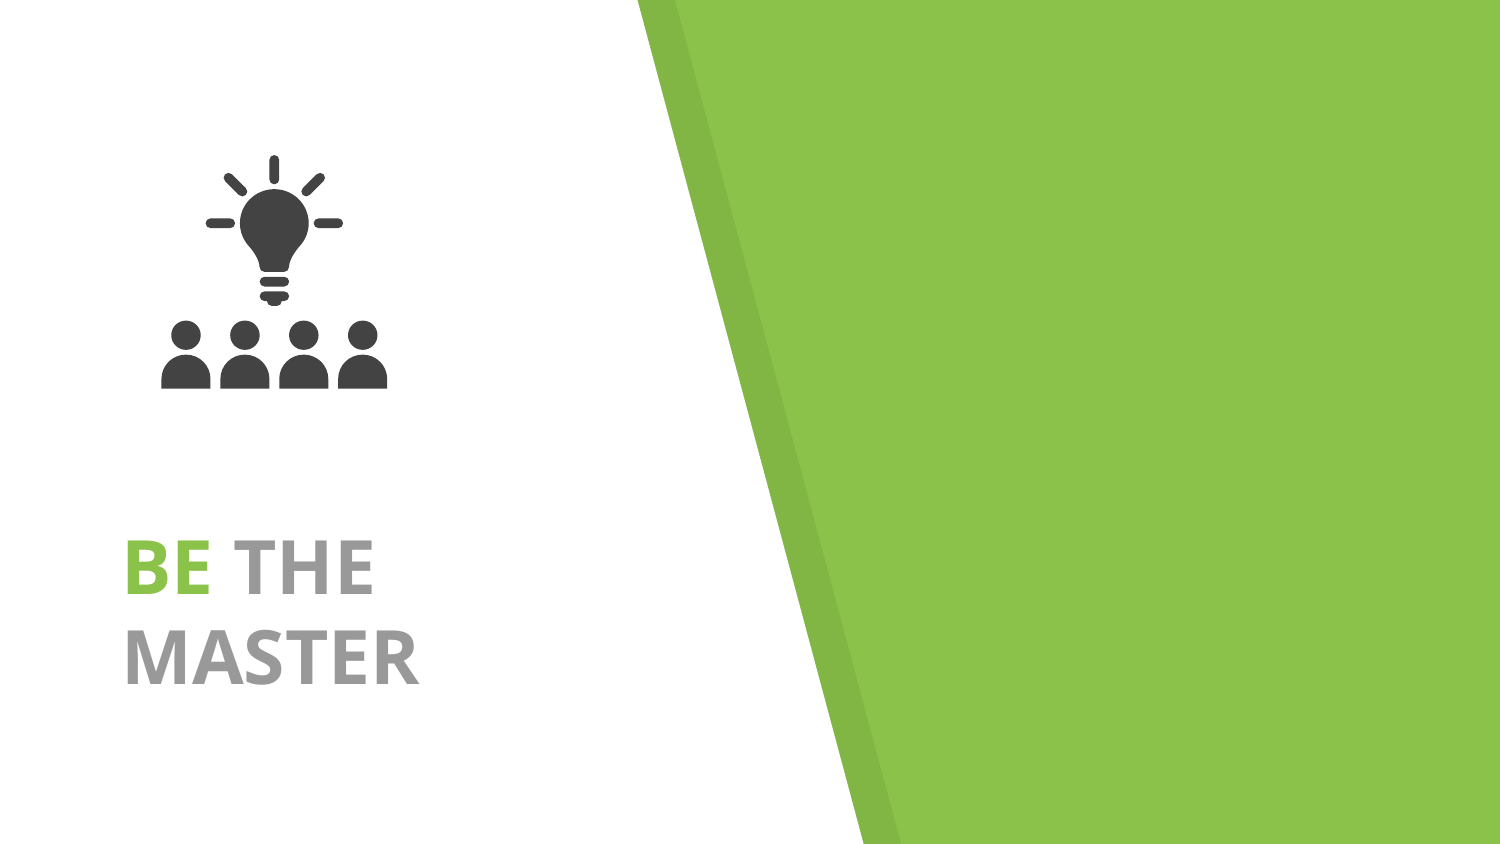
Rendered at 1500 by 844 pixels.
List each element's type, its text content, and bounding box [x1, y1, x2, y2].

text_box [161, 154, 388, 389]
title BE THE MASTER [106, 520, 686, 715]
